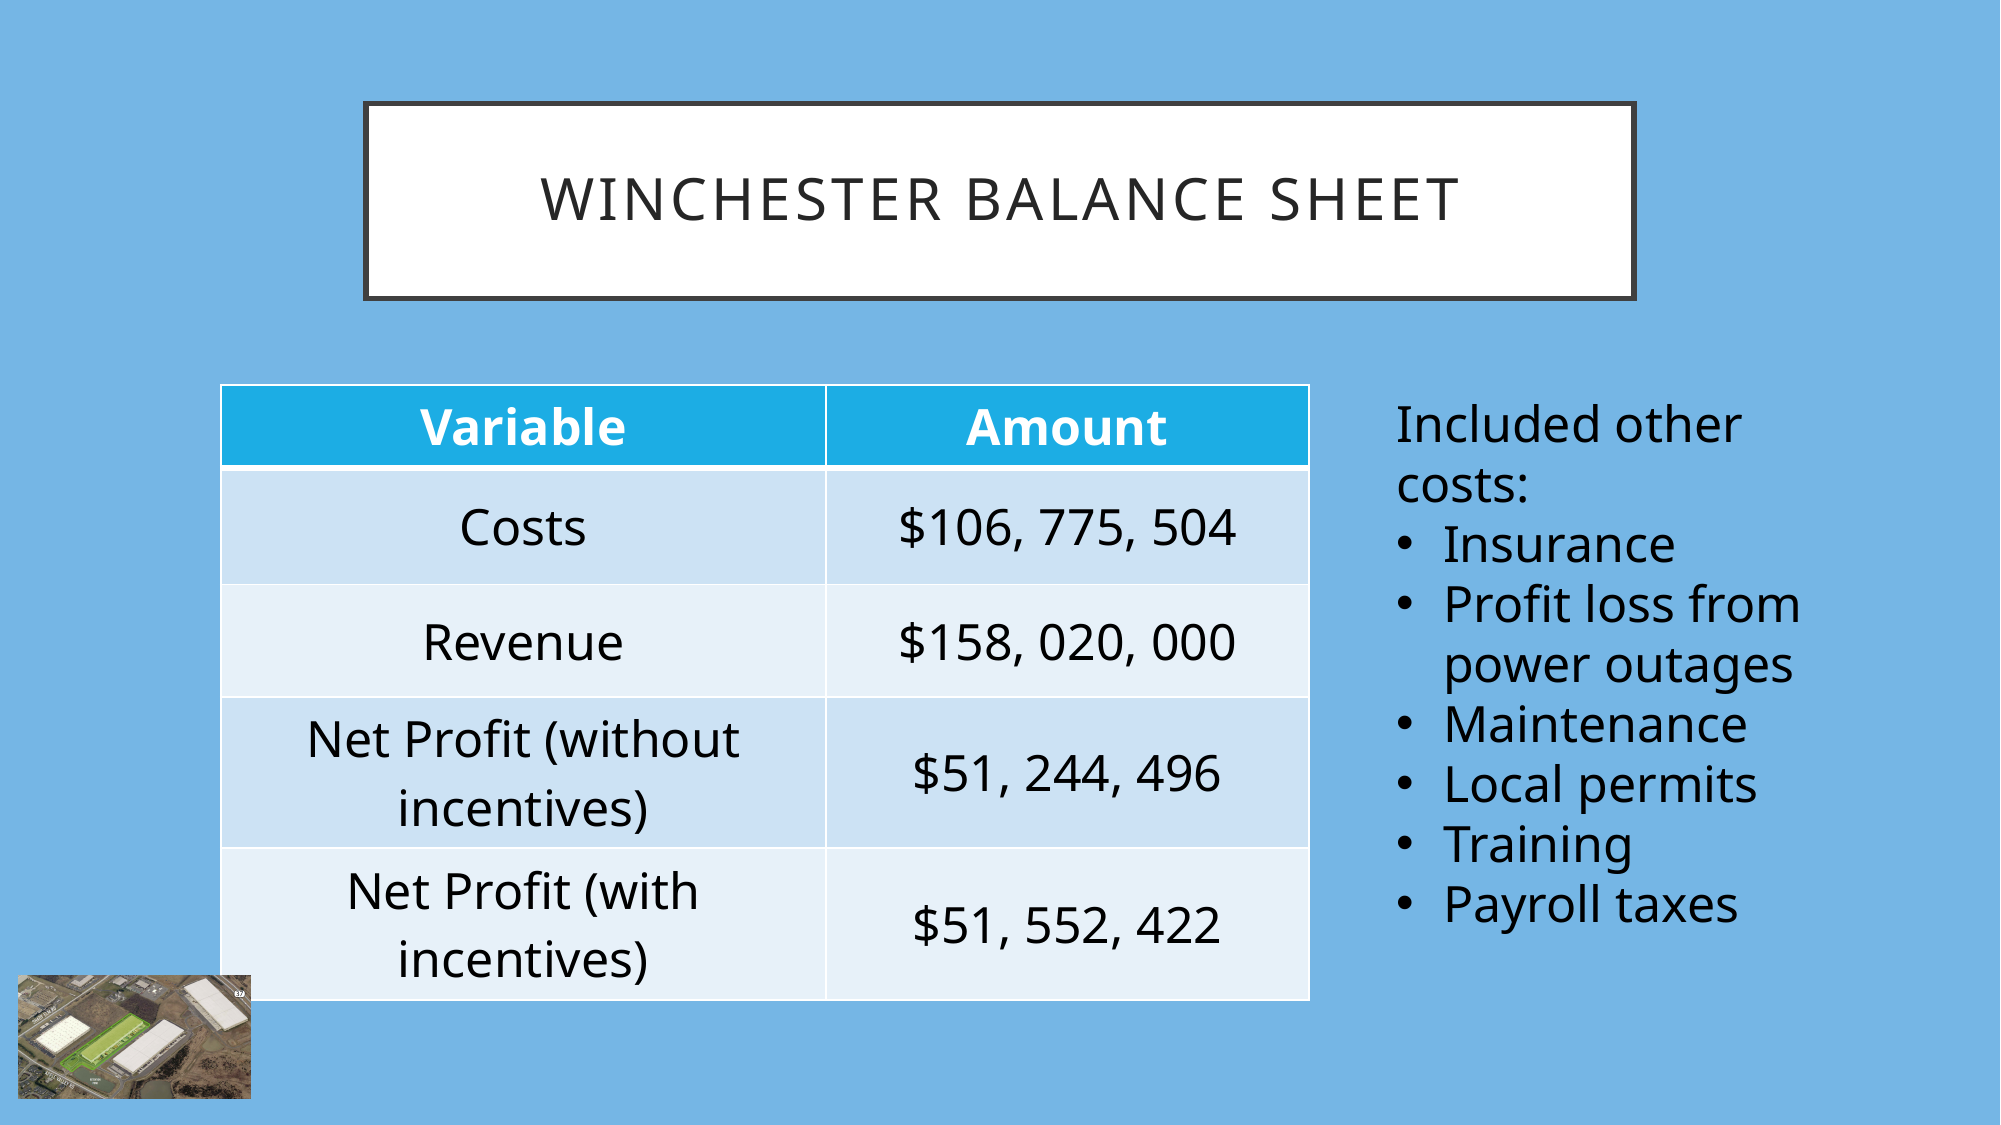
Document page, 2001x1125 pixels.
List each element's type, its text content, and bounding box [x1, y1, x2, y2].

table_cell Net Profit (without incentives) [222, 698, 825, 847]
picture [18, 975, 251, 1099]
table_header Amount [827, 386, 1308, 465]
table_cell $51, 552, 422 [827, 849, 1308, 999]
table_header Variable [222, 386, 825, 465]
title Winchester balance sheet [363, 101, 1637, 301]
text_box Included other costs: Insurance Profit loss from power outages Maintenance Local permits Training Payroll taxes [1381, 384, 1831, 985]
table_cell $106, 775, 504 [827, 471, 1308, 584]
table_cell Costs [222, 471, 825, 584]
table_cell Revenue [222, 585, 825, 696]
table_cell $51, 244, 496 [827, 698, 1308, 847]
table_cell $158, 020, 000 [827, 585, 1308, 696]
table_cell Net Profit (with incentives) [222, 849, 825, 999]
